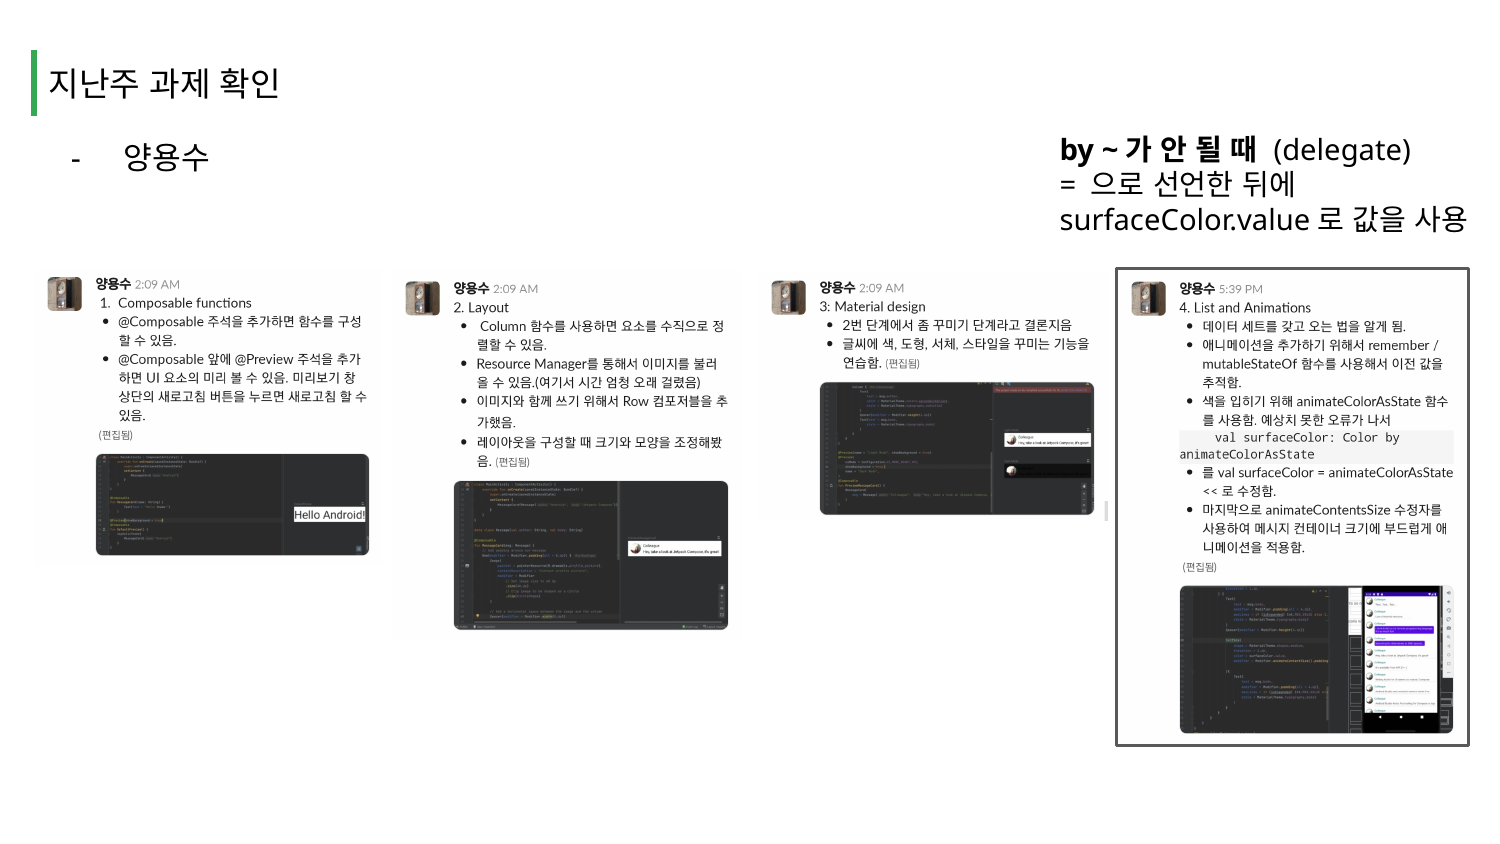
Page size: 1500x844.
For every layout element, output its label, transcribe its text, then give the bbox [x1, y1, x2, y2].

text_box 지난주 과제 확인 [34, 47, 527, 118]
picture [392, 270, 742, 639]
picture [33, 270, 383, 566]
picture [1117, 270, 1467, 744]
picture [758, 272, 1108, 521]
text_box 양용수 [34, 123, 717, 191]
text_box by ~가 안 될 때 (delegate) = 으로 선언한 뒤에 surfaceColor.value로 값을 사용 [1044, 116, 1500, 252]
